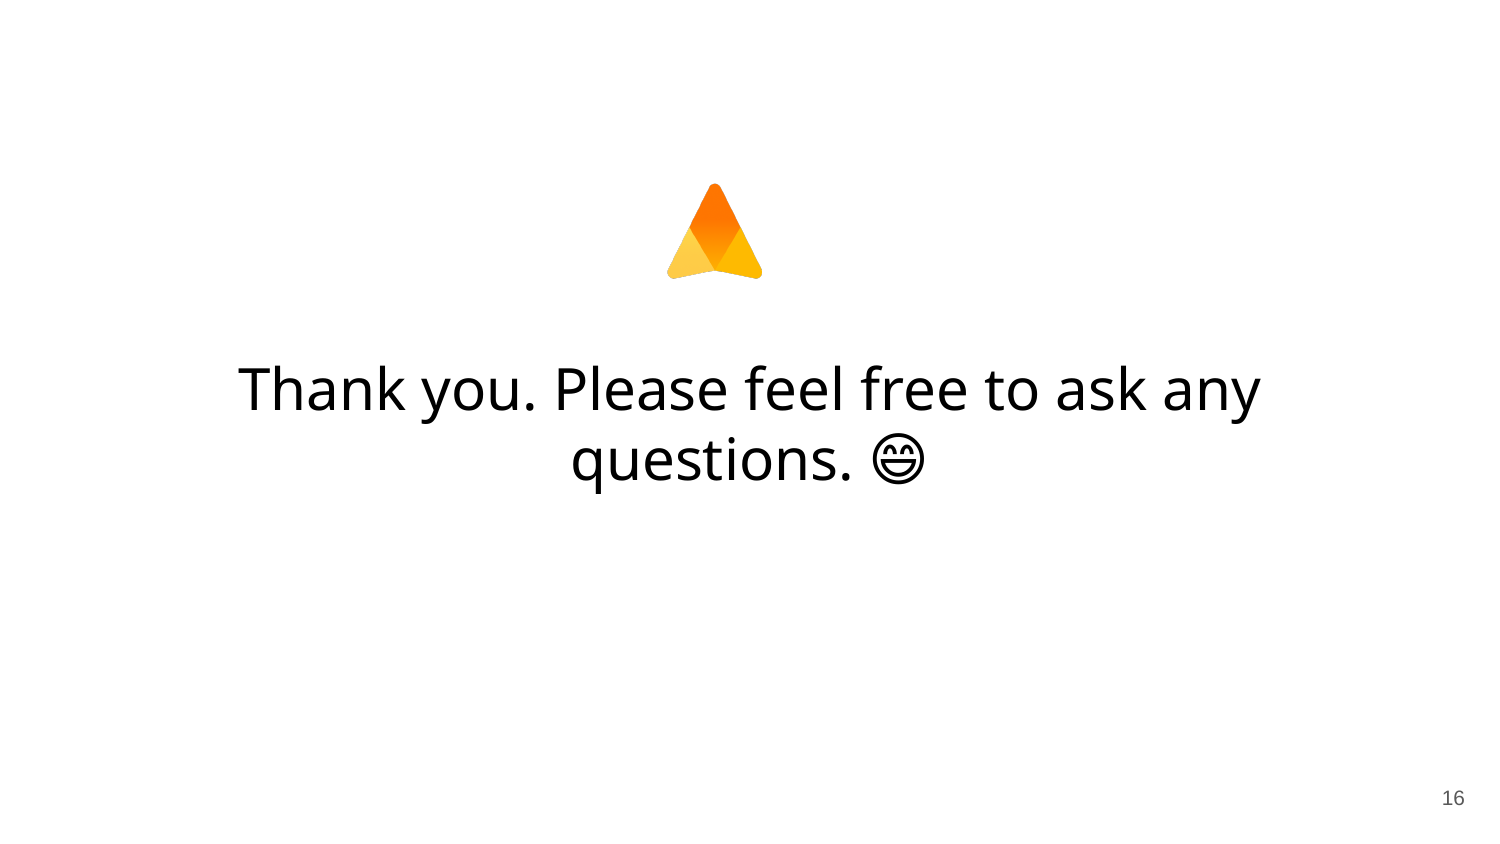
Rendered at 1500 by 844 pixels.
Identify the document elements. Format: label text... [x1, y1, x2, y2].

title Thank you. Please feel free to ask any questions. 😄 [86, 362, 1413, 482]
slide_number 16 [1389, 764, 1480, 830]
picture [665, 183, 762, 280]
